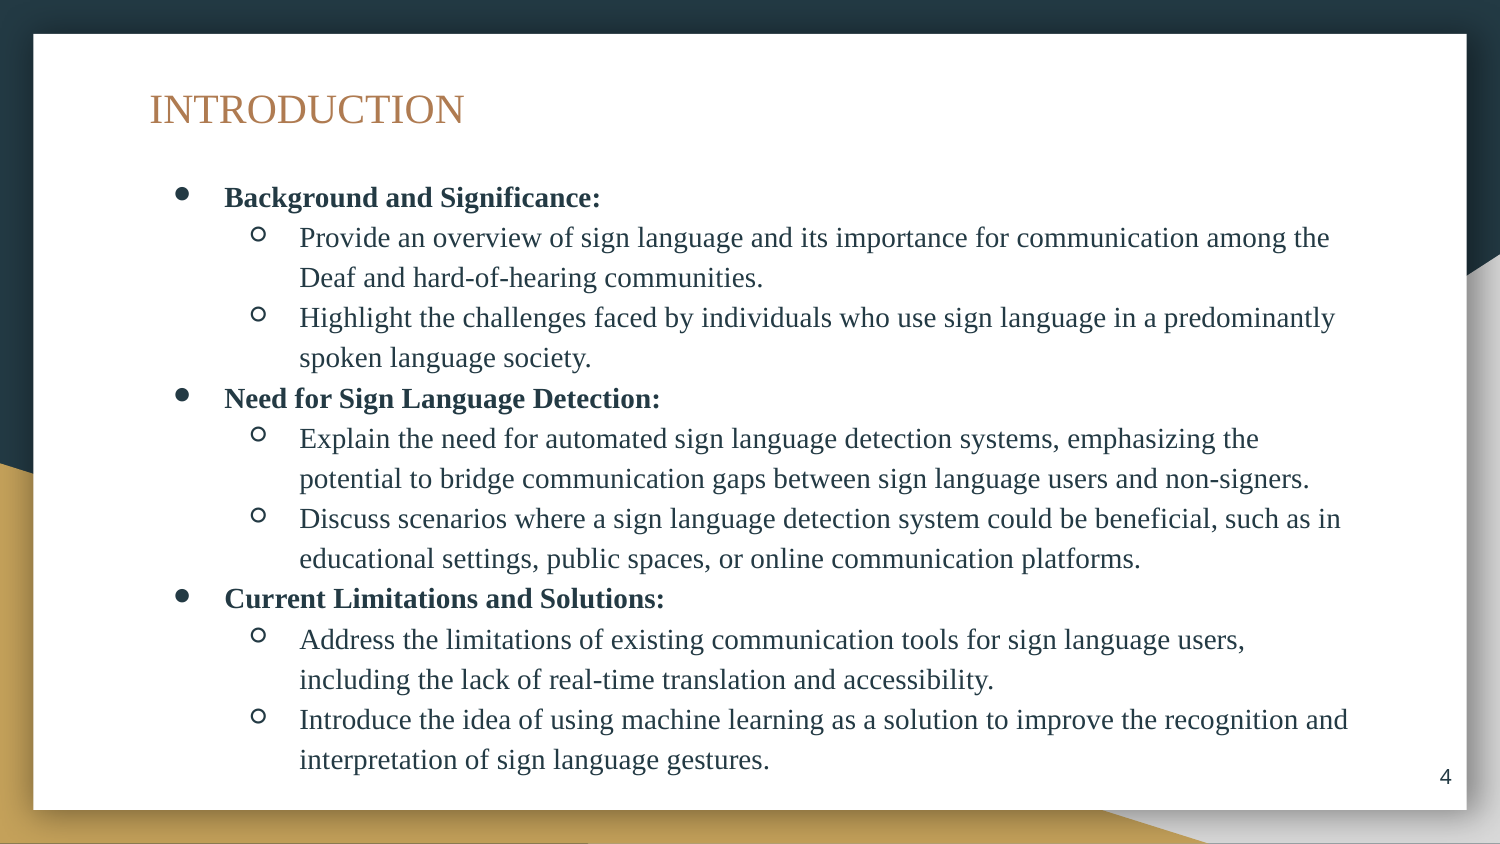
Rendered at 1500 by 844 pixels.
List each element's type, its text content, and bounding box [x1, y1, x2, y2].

title INTRODUCTION [134, 66, 1366, 157]
list Background and Significance: Provide an overview of sign language and its importance for communication among the Deaf and hard-of-hearing communities. Highlight the challenges faced by individuals who use sign language in a predominantly spoken language society. Need for Sign Language Detection: Explain the need for automated sign language detection systems, emphasizing the potential to bridge communication gaps between sign language users and non-signers. Discuss scenarios where a sign language detection system could be beneficial, such as in educational settings, public spaces, or online communication platforms. Current Limitations and Solutions: Address the limitations of existing communication tools for sign language users, including the lack of real-time translation and accessibility. Introduce the idea of using machine learning as a solution to improve the recognition and interpretation of sign language gestures. [134, 157, 1366, 729]
slide_number 4 [1376, 745, 1467, 810]
